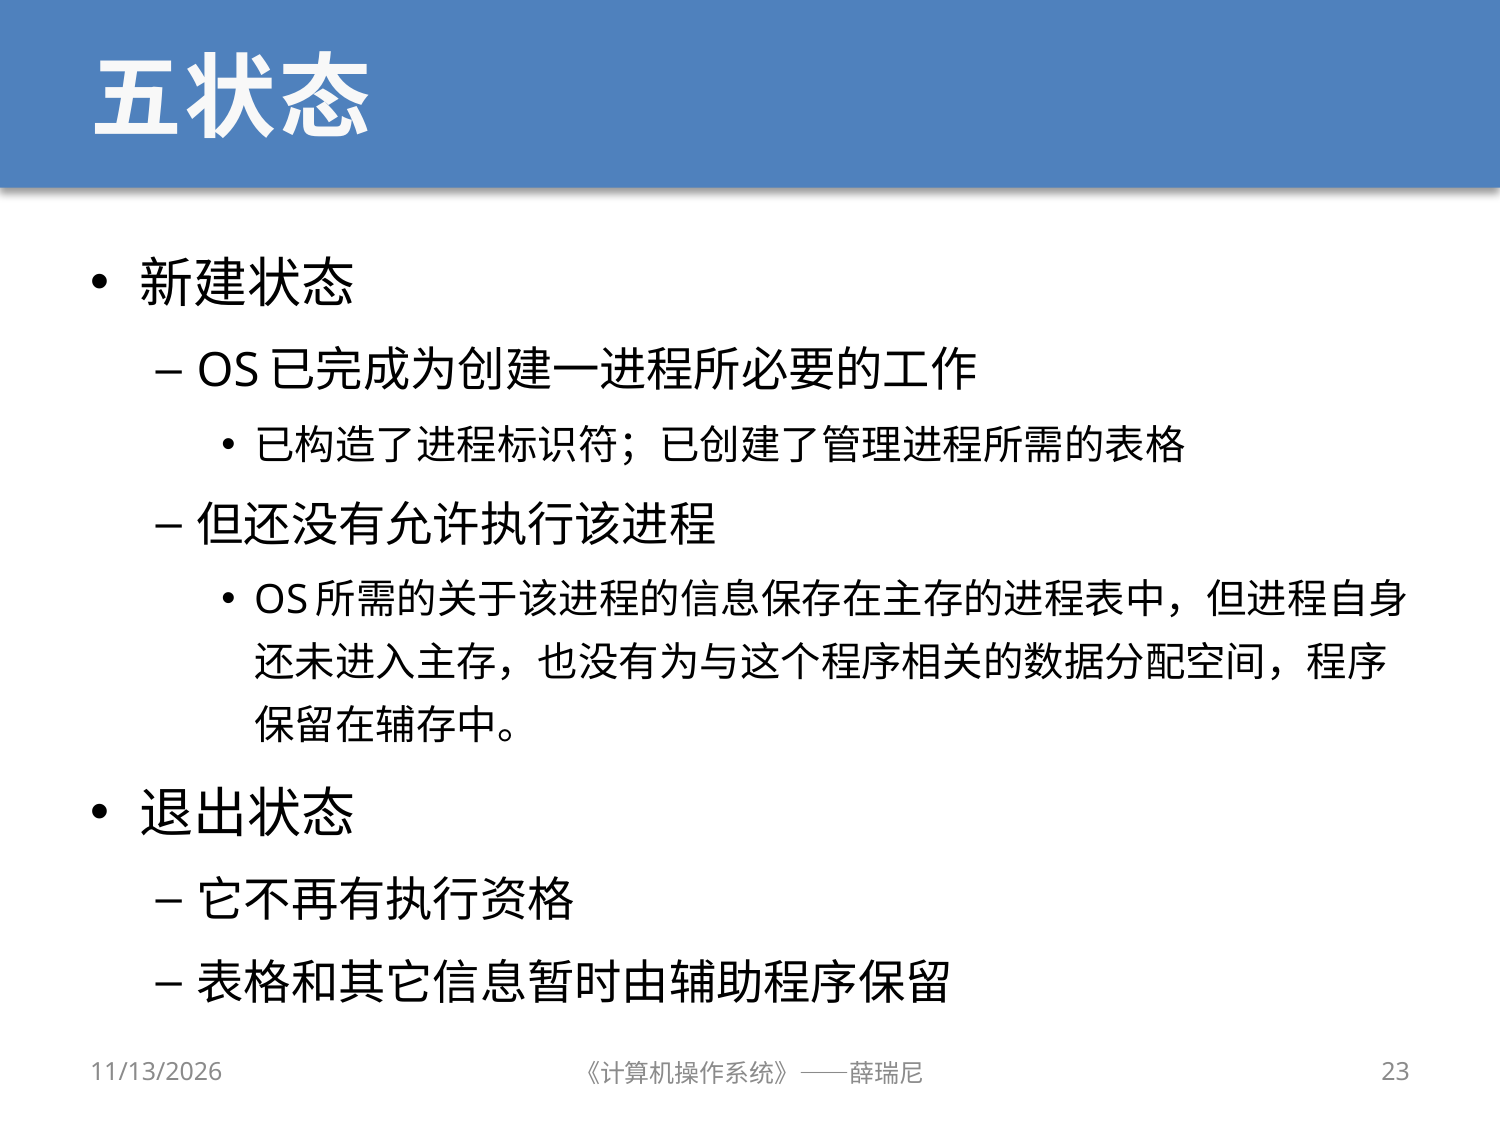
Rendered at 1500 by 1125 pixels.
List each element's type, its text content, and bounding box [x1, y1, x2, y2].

footer 《计算机操作系统》——薛瑞尼 [512, 1042, 988, 1103]
slide_number 23 [1074, 1042, 1425, 1103]
list 新建状态 OS已完成为创建一进程所必要的工作 已构造了进程标识符；已创建了管理进程所需的表格 但还没有允许执行该进程 OS所需的关于该进程的信息保存在主存的进程表中，但进程自身还未进入主存，也没有为与这个程序相关的数据分配空间，程序保留在辅存中。 退出状态 它不再有执行资格 表格和其它信息暂时由辅助程序保留 [75, 221, 1425, 1021]
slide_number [75, 1042, 425, 1103]
title 五状态 [75, 0, 1425, 188]
